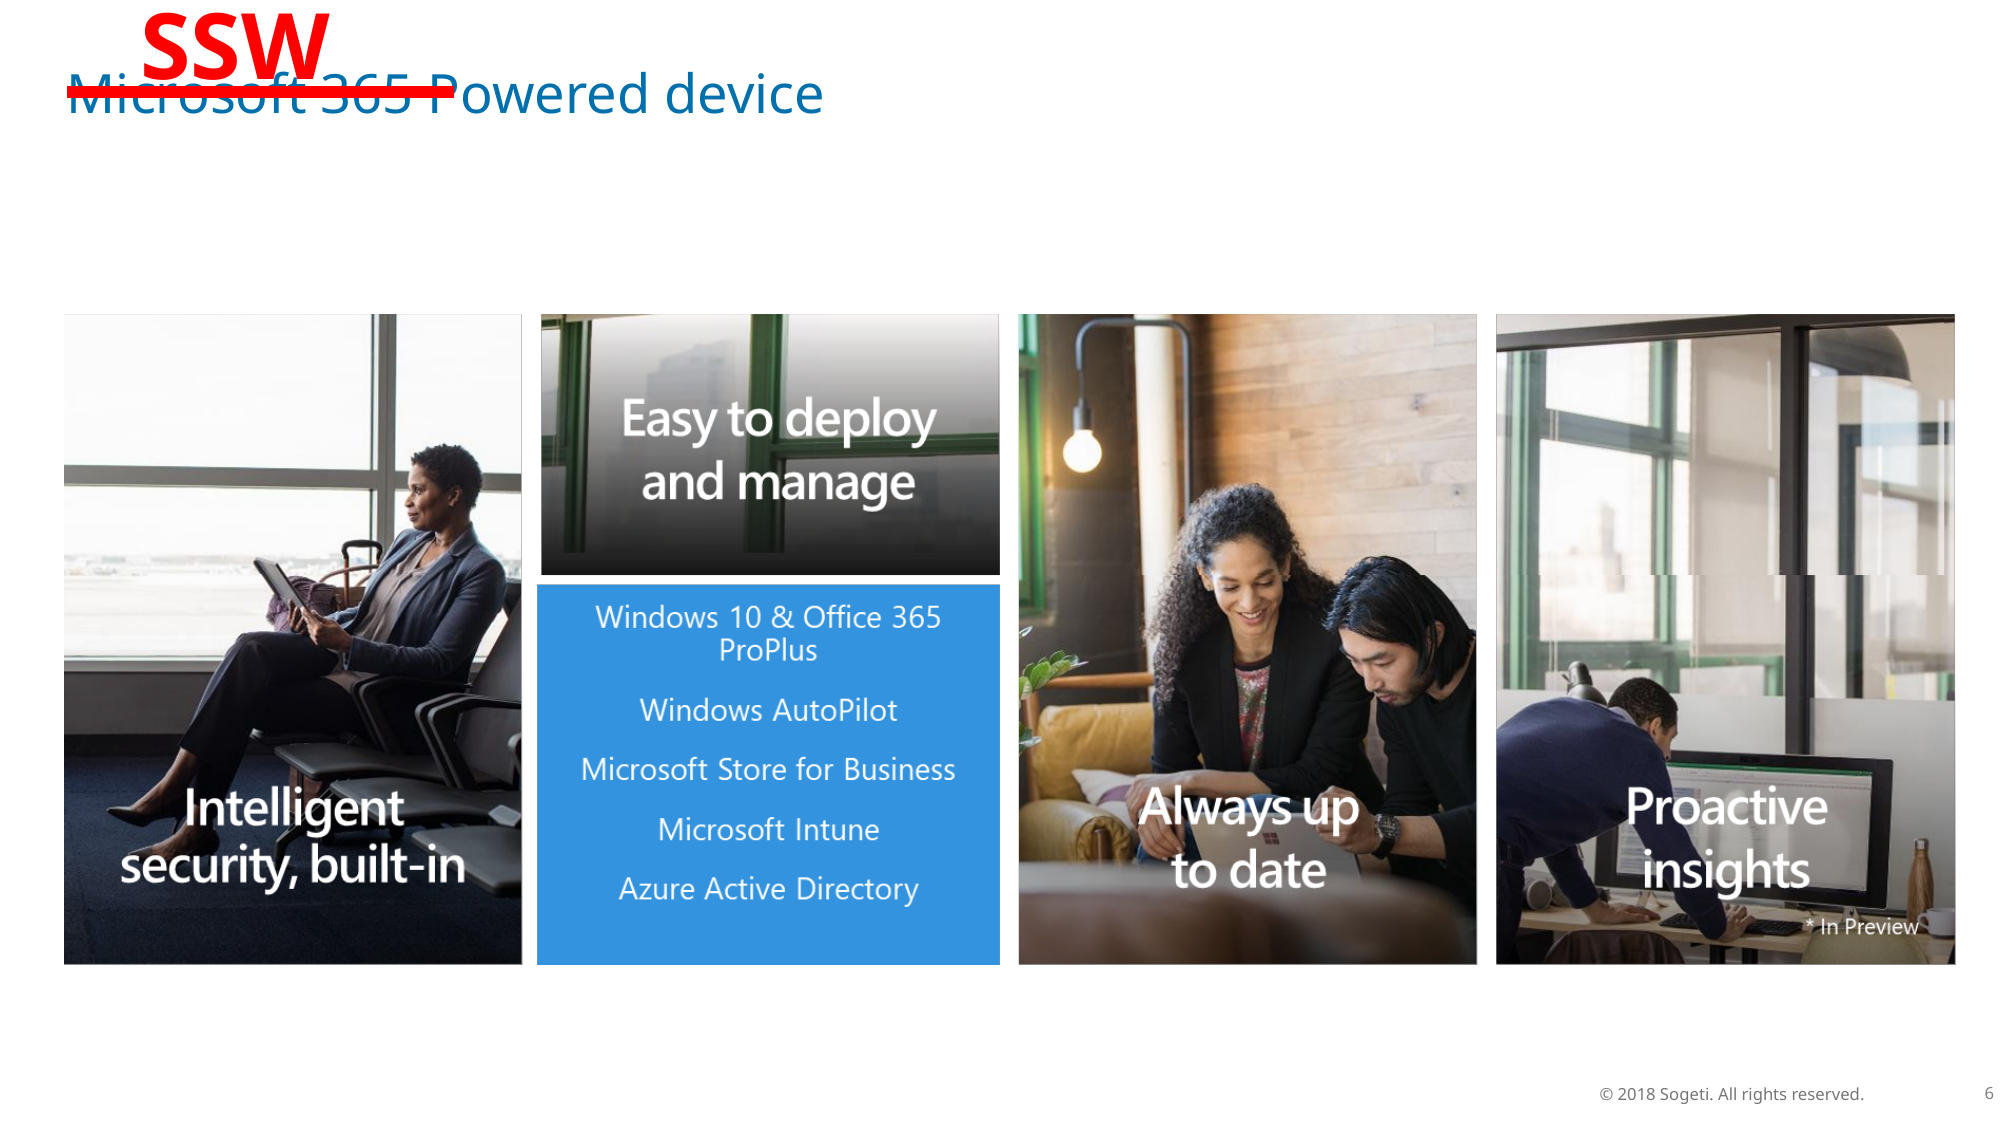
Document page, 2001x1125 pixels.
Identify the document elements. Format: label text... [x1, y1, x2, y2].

text_box SSW [134, 93, 285, 192]
title Microsoft 365 Powered device [66, 66, 1863, 209]
picture [63, 313, 1979, 965]
text_box SSW [134, 41, 285, 92]
